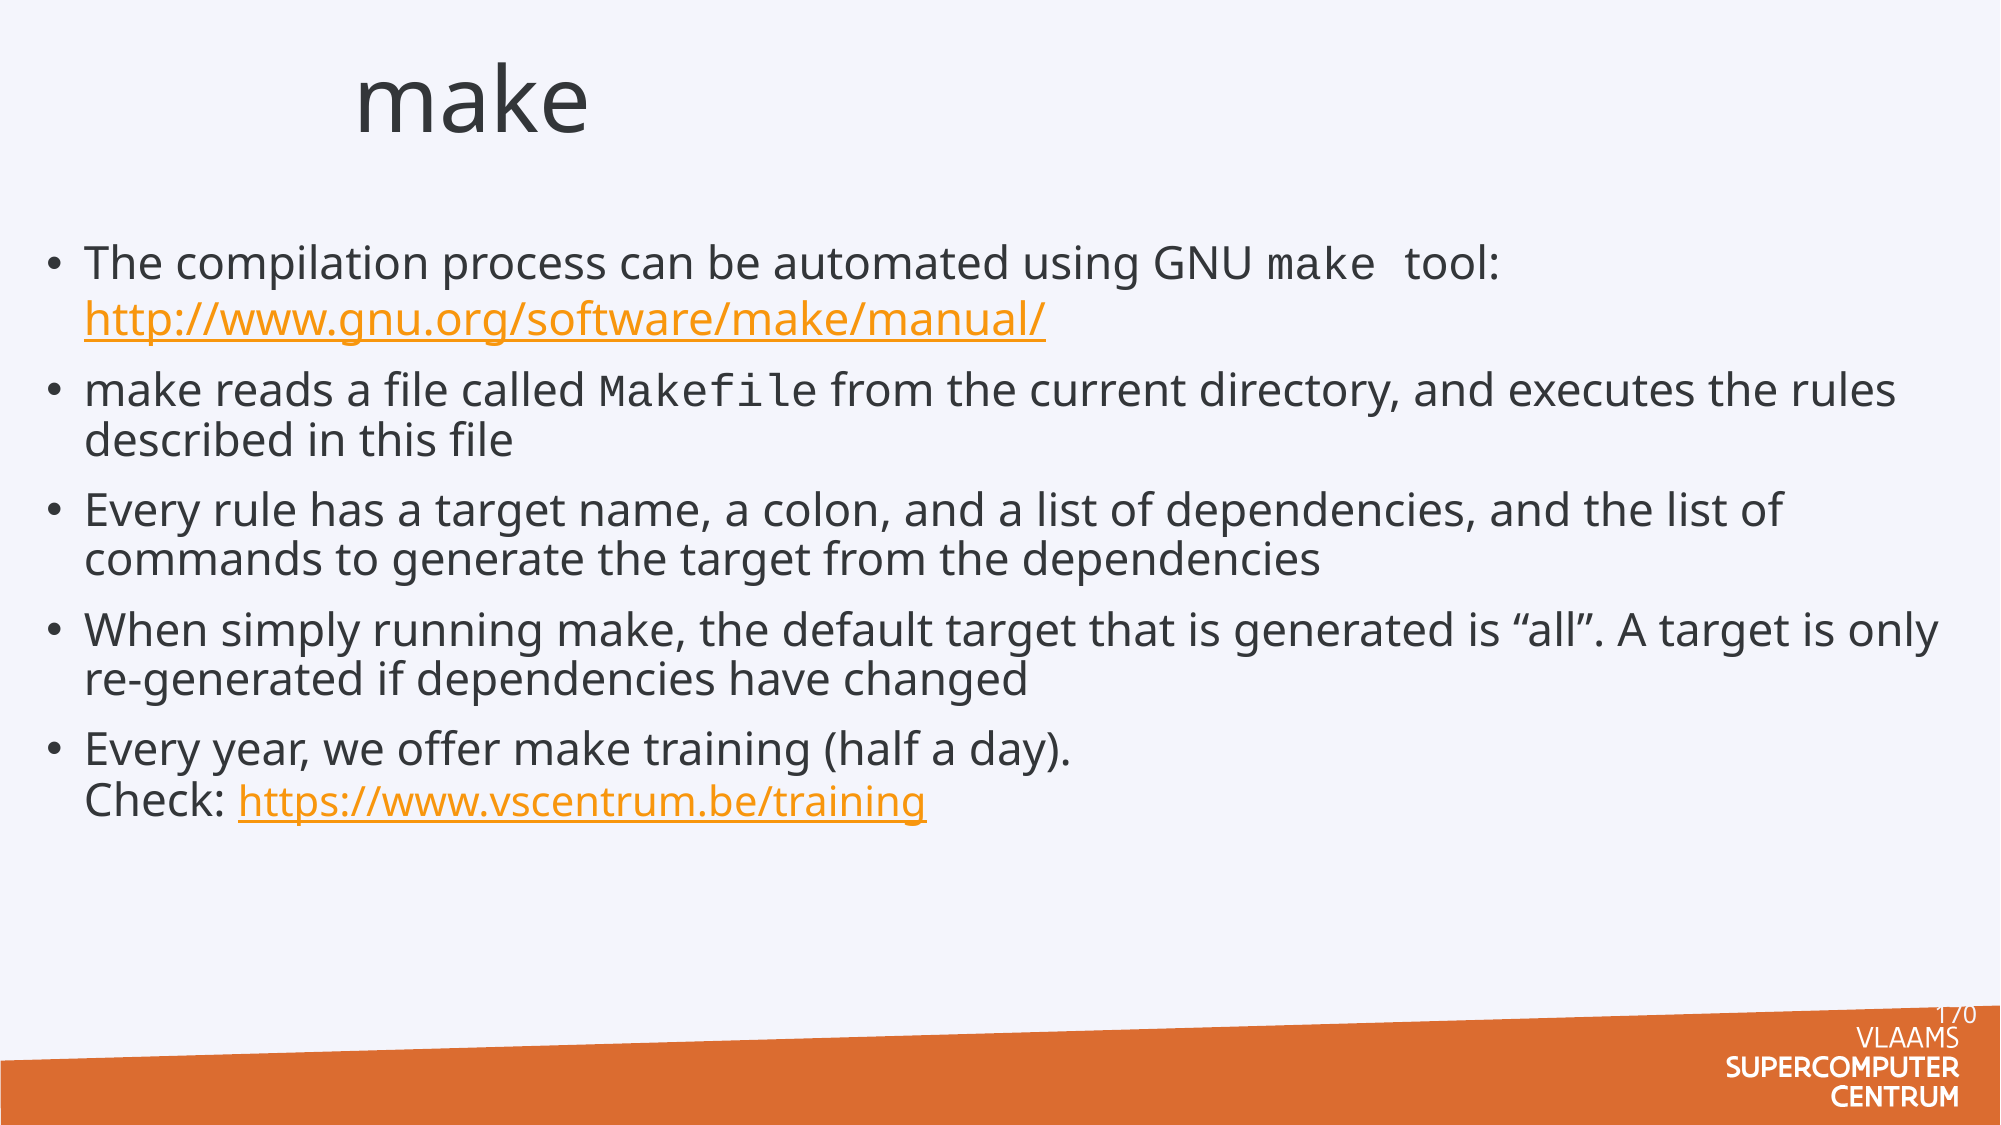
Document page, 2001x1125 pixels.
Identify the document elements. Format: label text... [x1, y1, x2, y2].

slide_number 170 [1787, 992, 1993, 1040]
title make [338, 29, 859, 178]
list The compilation process can be automated using GNU make tool: http://www.gnu.org/software/make/manual/ make reads a file called Makefile from the current directory, and executes the rules described in this file Every rule has a target name, a colon, and a list of dependencies, and the list of commands to generate the target from the dependencies When simply running make, the default target that is generated is “all”. A target is only re-generated if dependencies have changed Every year, we offer make training (half a day). Check: https://www.vscentrum.be/training [46, 240, 1993, 948]
picture [1725, 1021, 1960, 1117]
